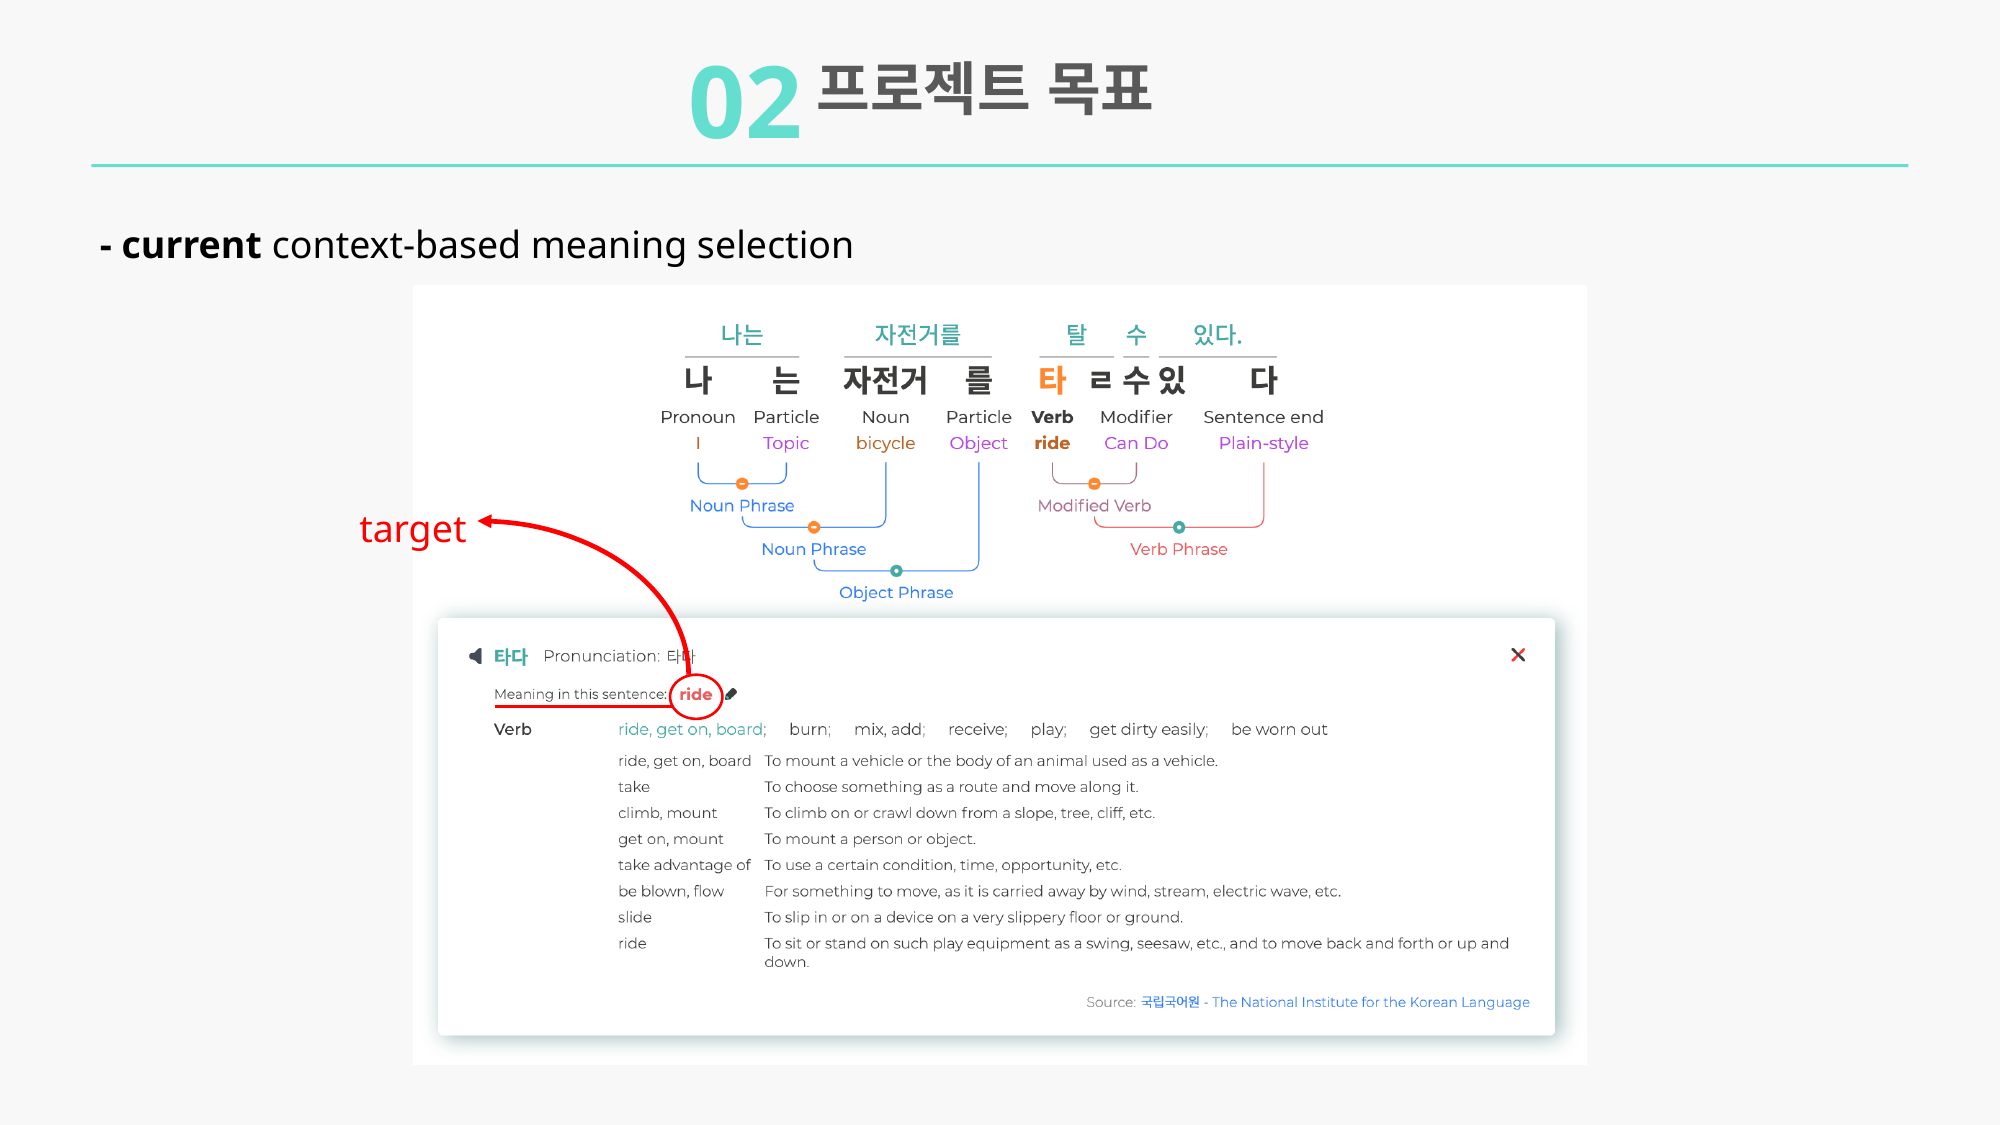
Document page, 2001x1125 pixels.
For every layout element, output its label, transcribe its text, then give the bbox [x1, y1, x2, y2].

text_box target [344, 498, 412, 558]
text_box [673, 30, 1327, 168]
picture [412, 285, 1587, 1065]
text_box [90, 163, 673, 168]
text_box [1327, 163, 1909, 168]
text_box - current context-based meaning selection [85, 213, 870, 274]
